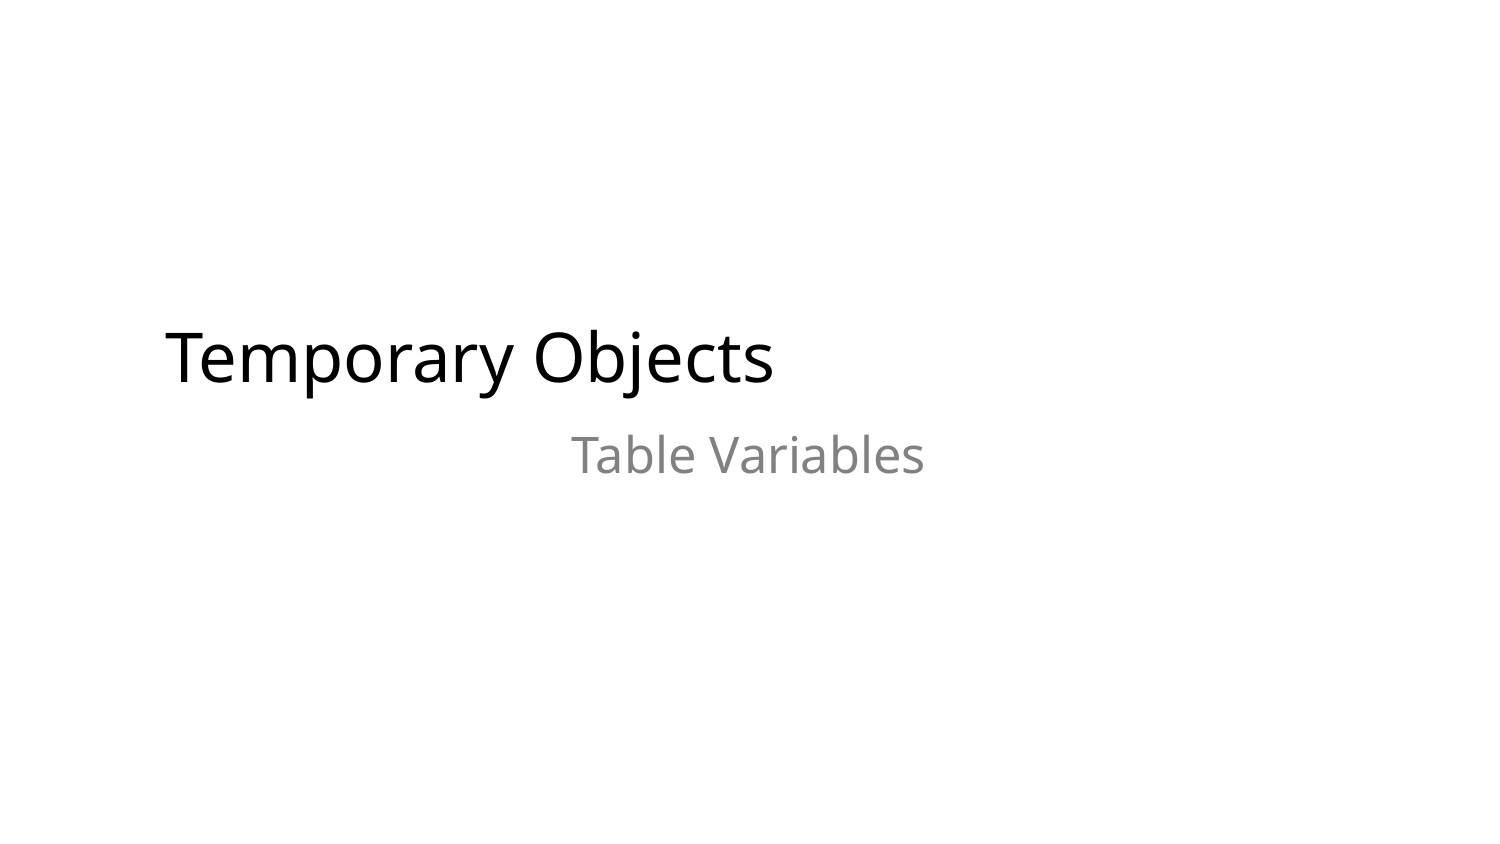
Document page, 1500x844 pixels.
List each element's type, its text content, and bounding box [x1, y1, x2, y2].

text_box Table Variables [148, 422, 1350, 484]
title Temporary Objects [150, 314, 1350, 407]
